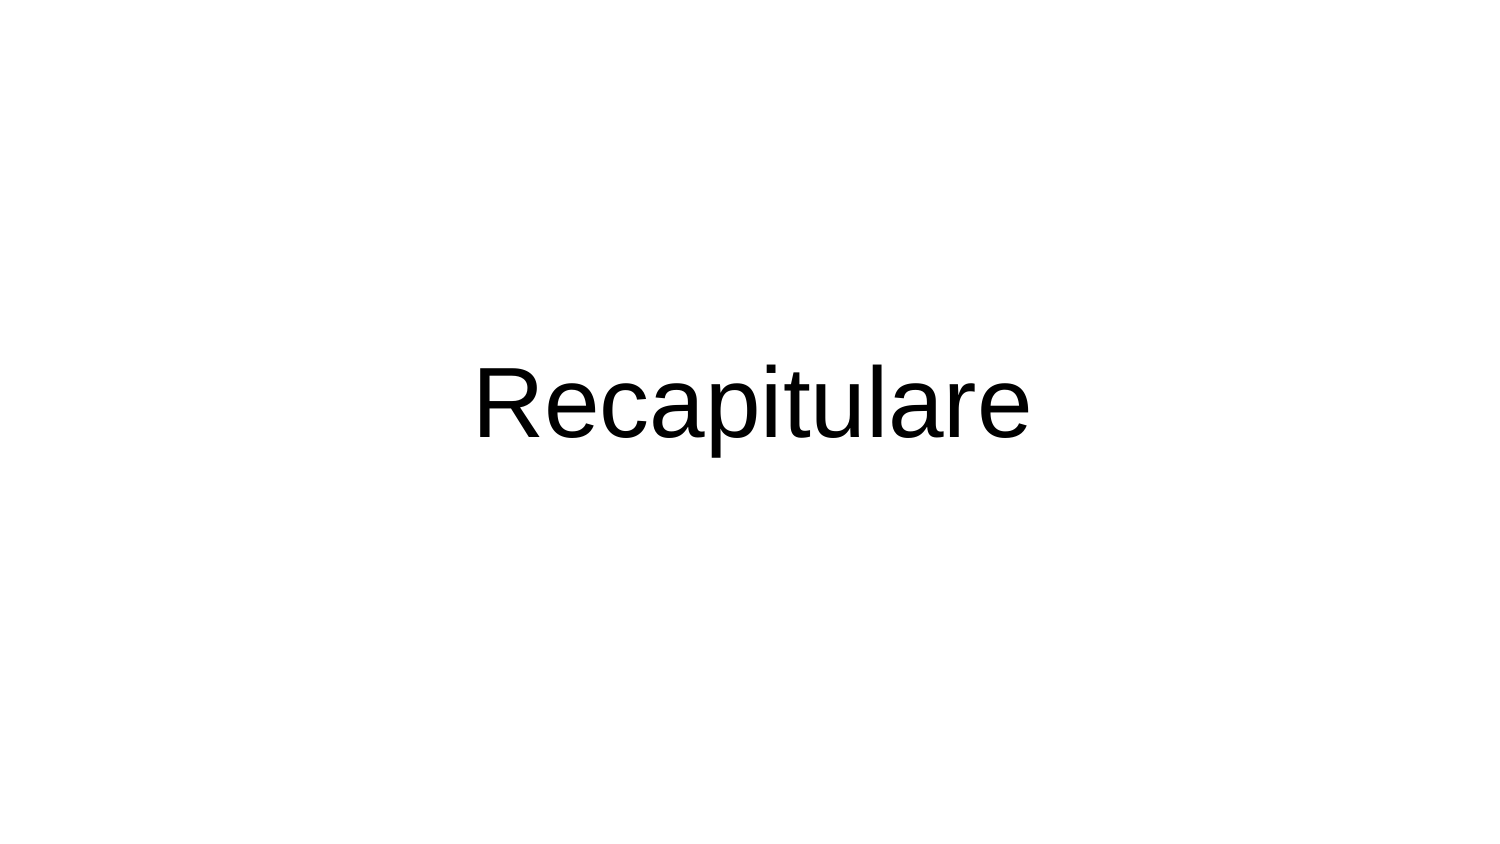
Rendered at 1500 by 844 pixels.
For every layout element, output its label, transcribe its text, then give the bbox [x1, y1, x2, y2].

text_box Recapitulare [94, 247, 1411, 698]
